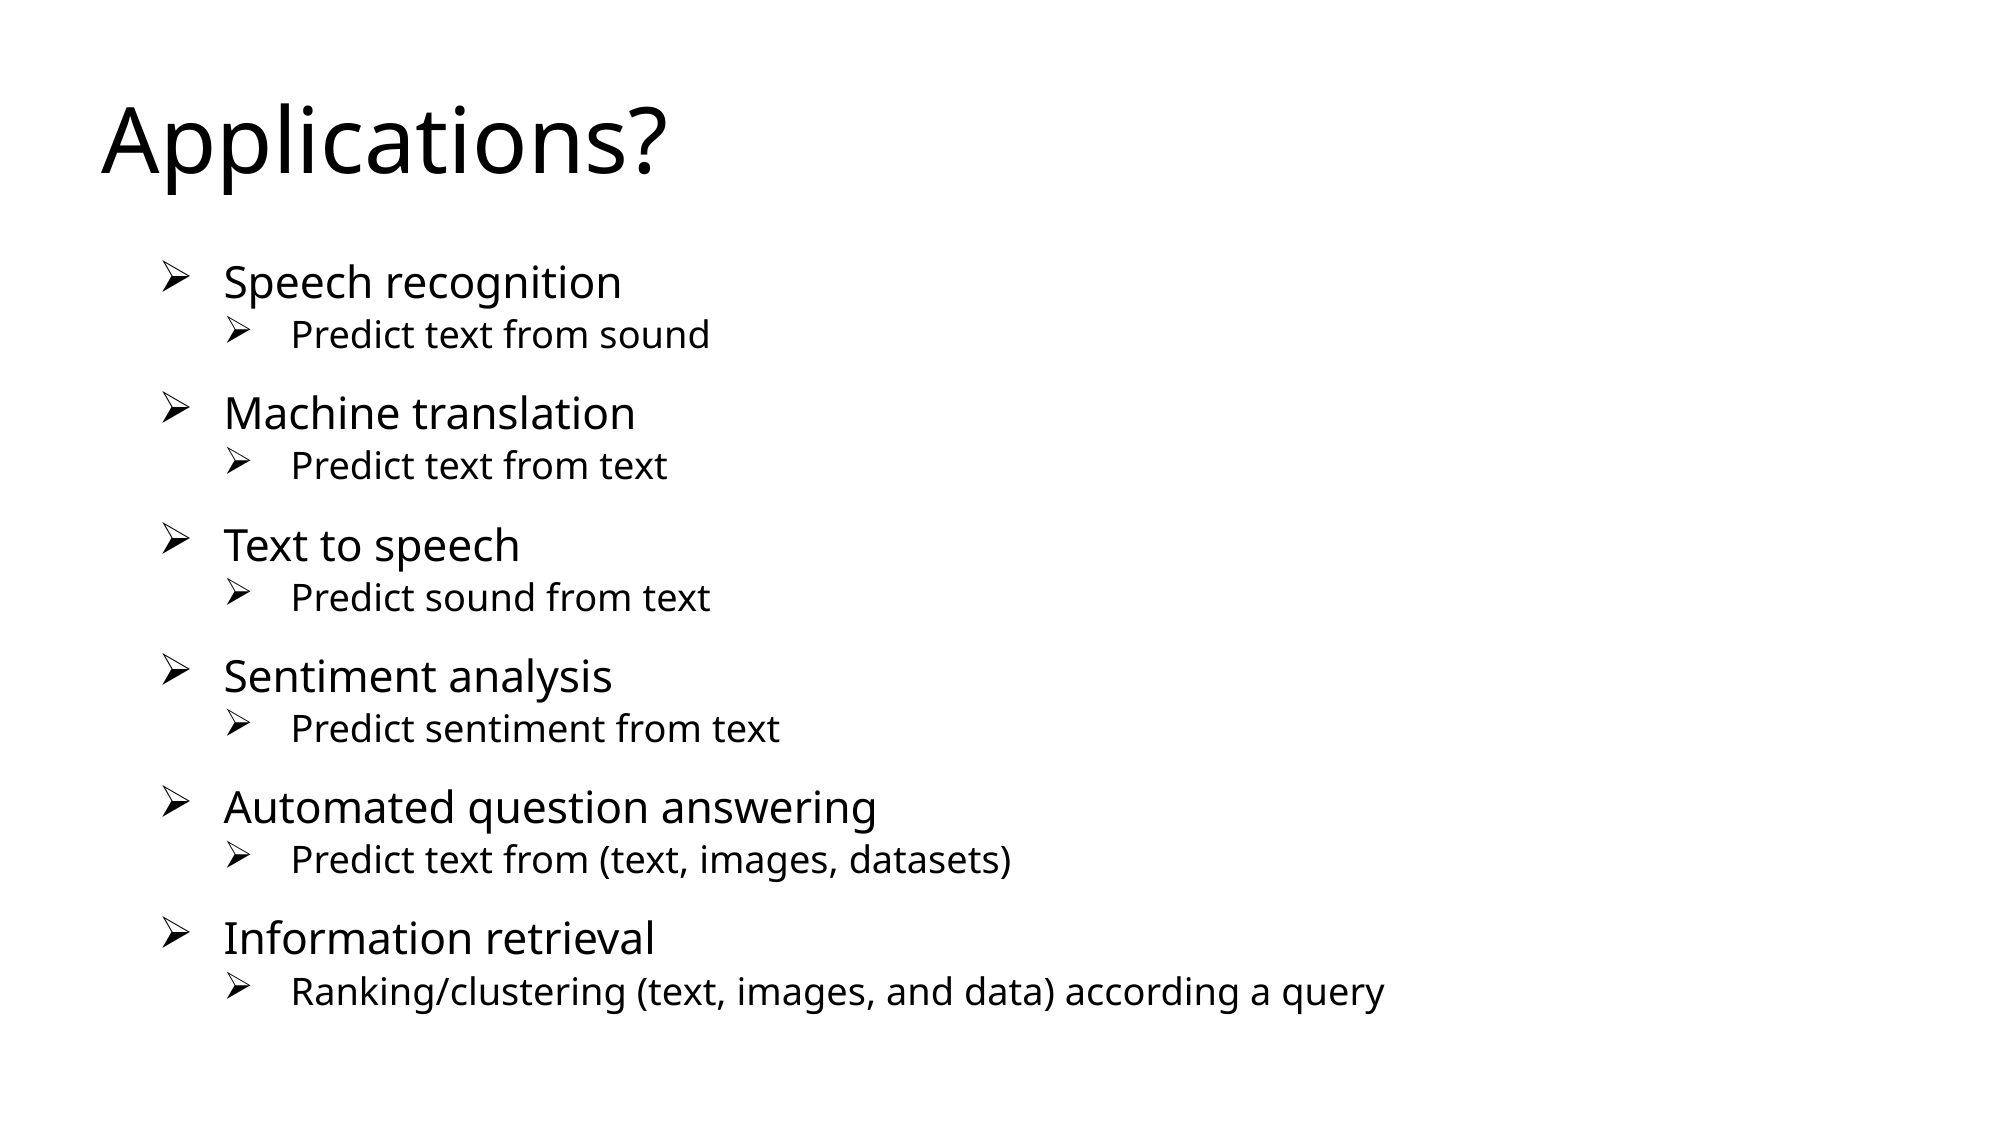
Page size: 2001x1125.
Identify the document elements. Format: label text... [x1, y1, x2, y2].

list Speech recognition Predict text from sound Machine translation Predict text from text Text to speech Predict sound from text Sentiment analysis Predict sentiment from text Automated question answering Predict text from (text, images, datasets) Information retrieval Ranking/clustering (text, images, and data) according a query [141, 252, 1800, 1026]
title Applications? [86, 35, 1859, 253]
